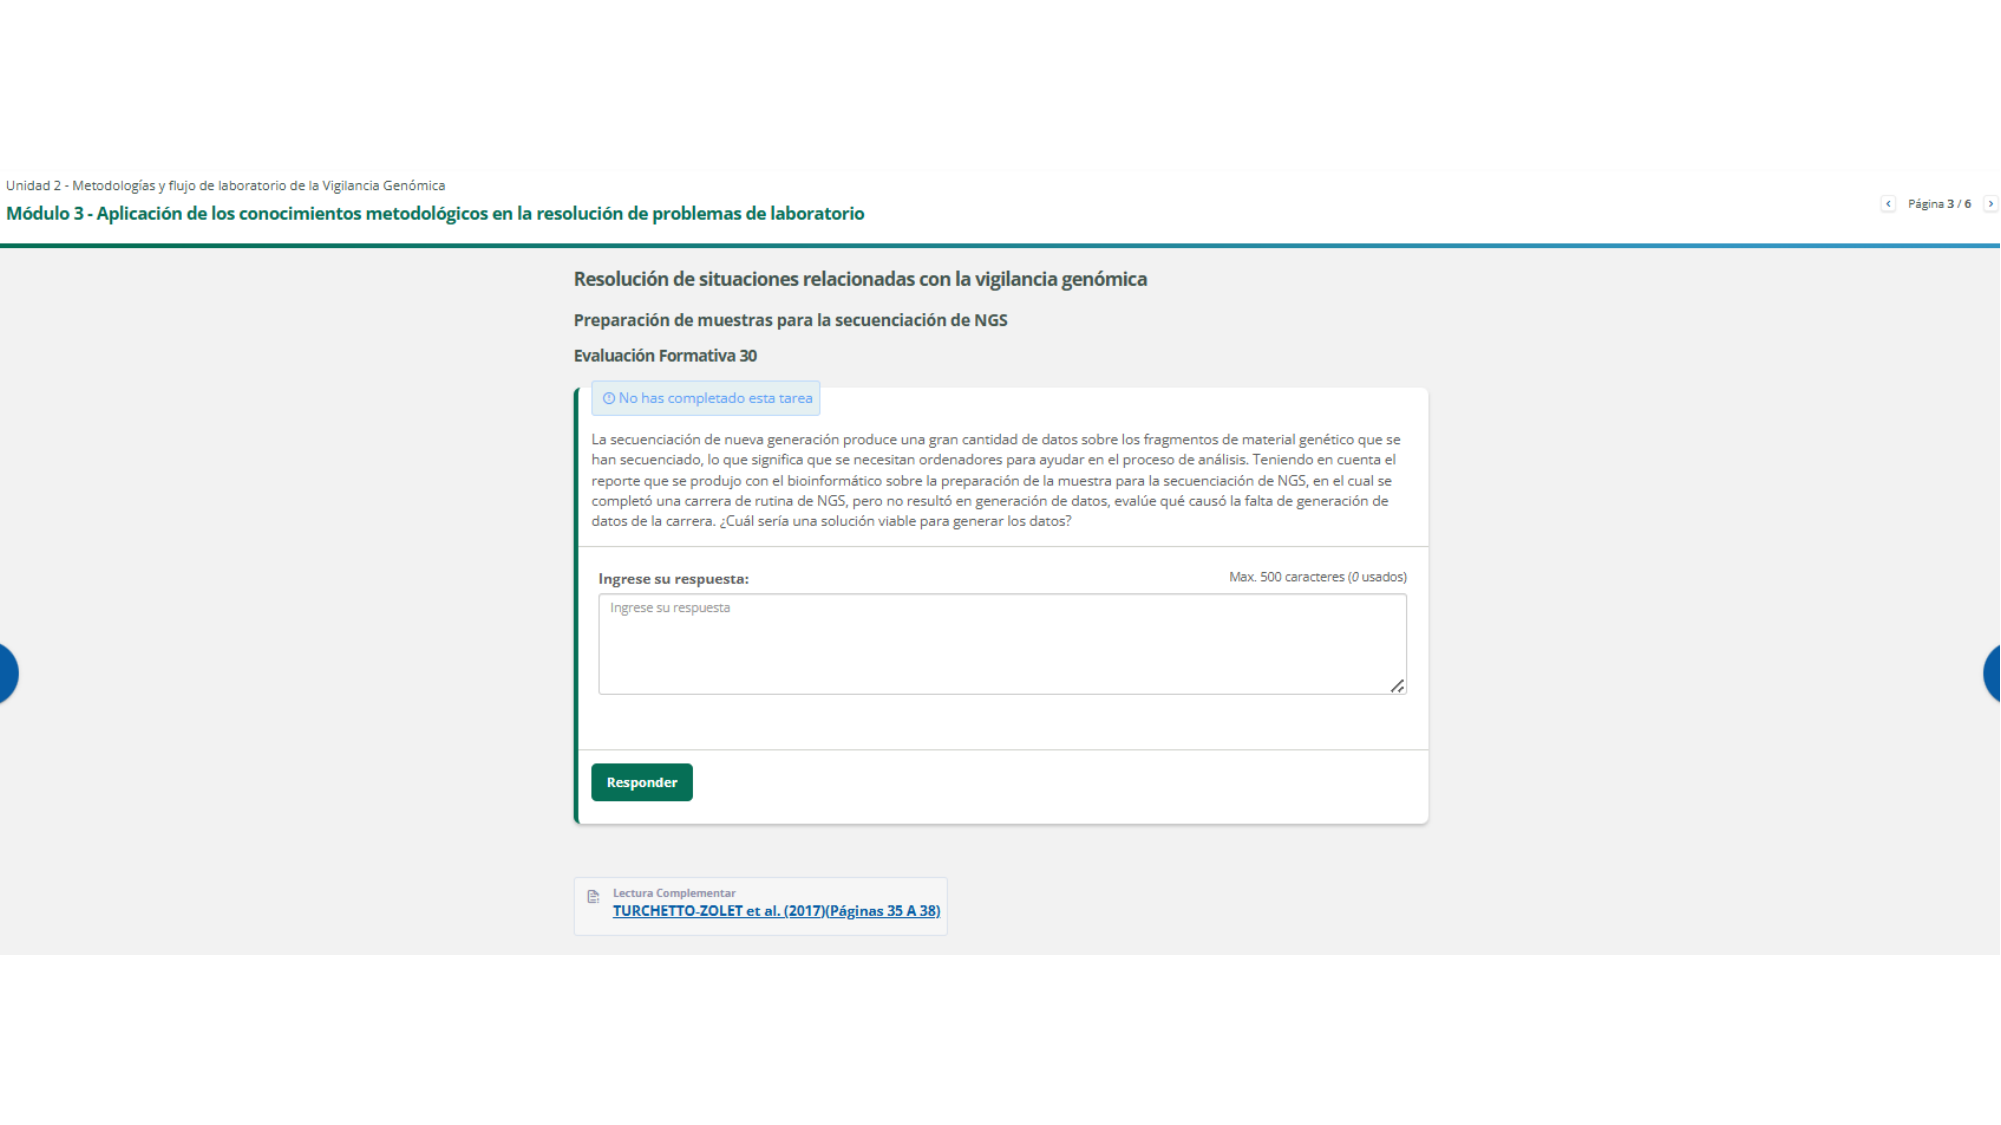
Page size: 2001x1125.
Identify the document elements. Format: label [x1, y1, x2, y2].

picture [0, 169, 2000, 956]
